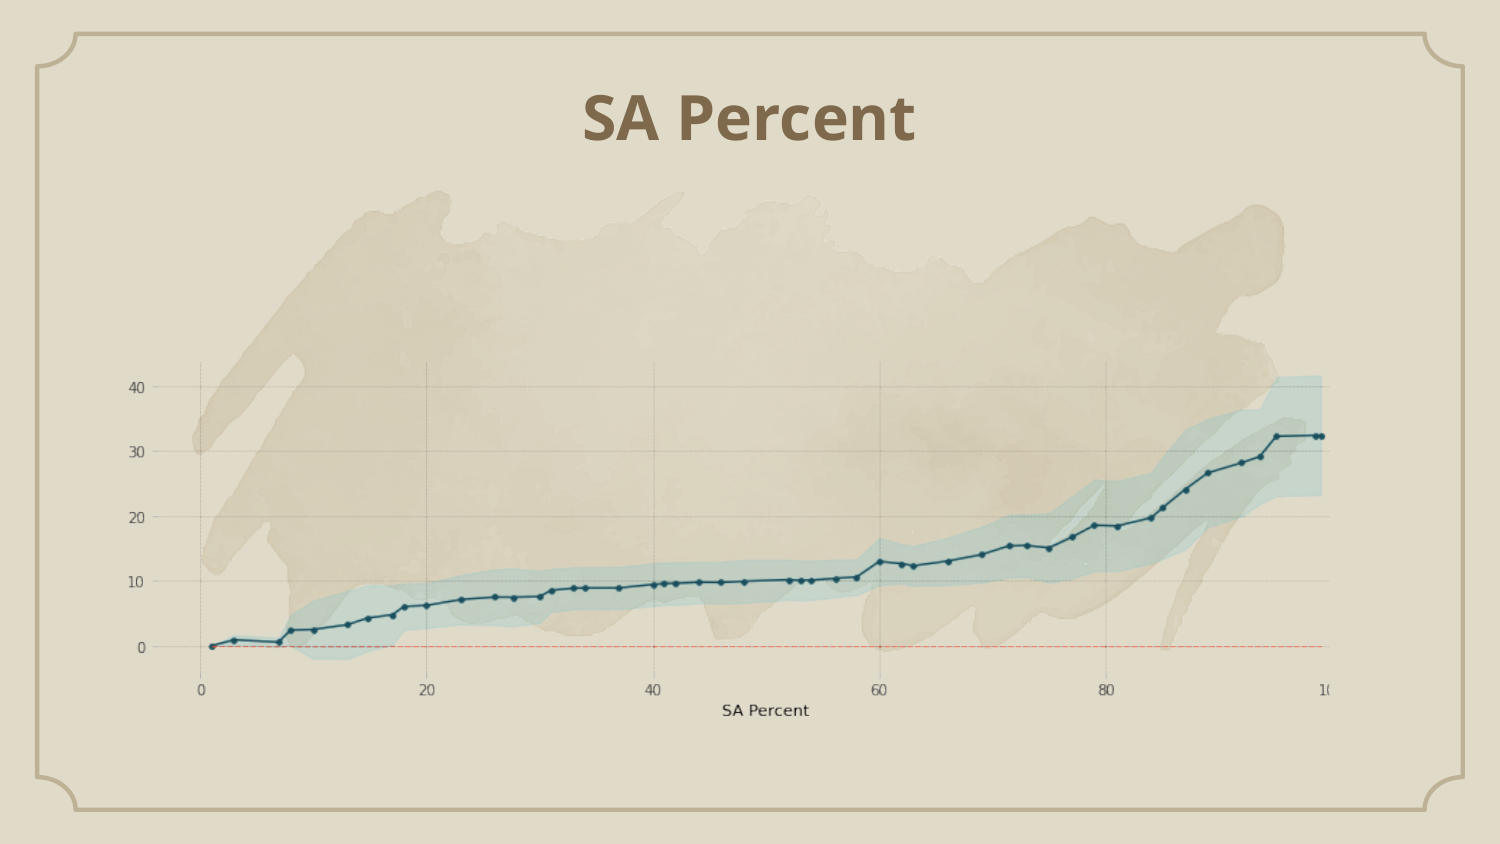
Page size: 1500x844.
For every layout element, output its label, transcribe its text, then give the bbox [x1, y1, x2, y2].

picture [116, 362, 1330, 739]
title SA Percent [117, 85, 1383, 146]
